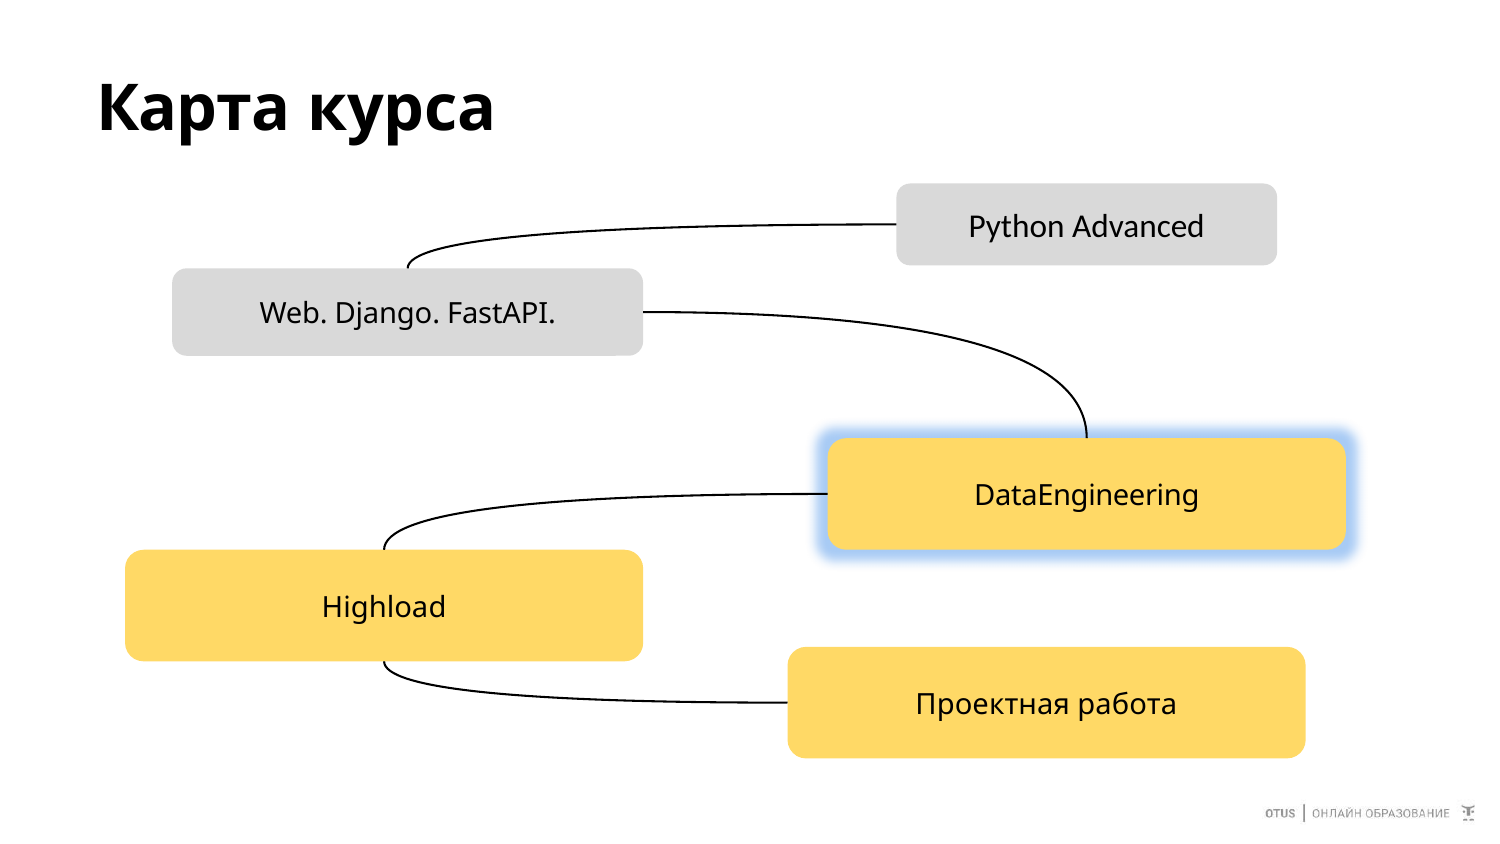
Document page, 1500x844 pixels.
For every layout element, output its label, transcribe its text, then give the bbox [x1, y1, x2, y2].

text_box Проектная работа [785, 644, 1308, 761]
text_box DataEngineering [933, 436, 1348, 552]
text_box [407, 224, 796, 269]
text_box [383, 661, 788, 703]
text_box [801, 153, 929, 598]
picture [1262, 799, 1475, 825]
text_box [383, 493, 828, 551]
text_box Python Advanced [933, 181, 1280, 268]
text_box Highload [122, 547, 646, 664]
title Карта курса [94, 63, 1116, 207]
text_box Web. Django. FastAPI. [170, 266, 646, 358]
